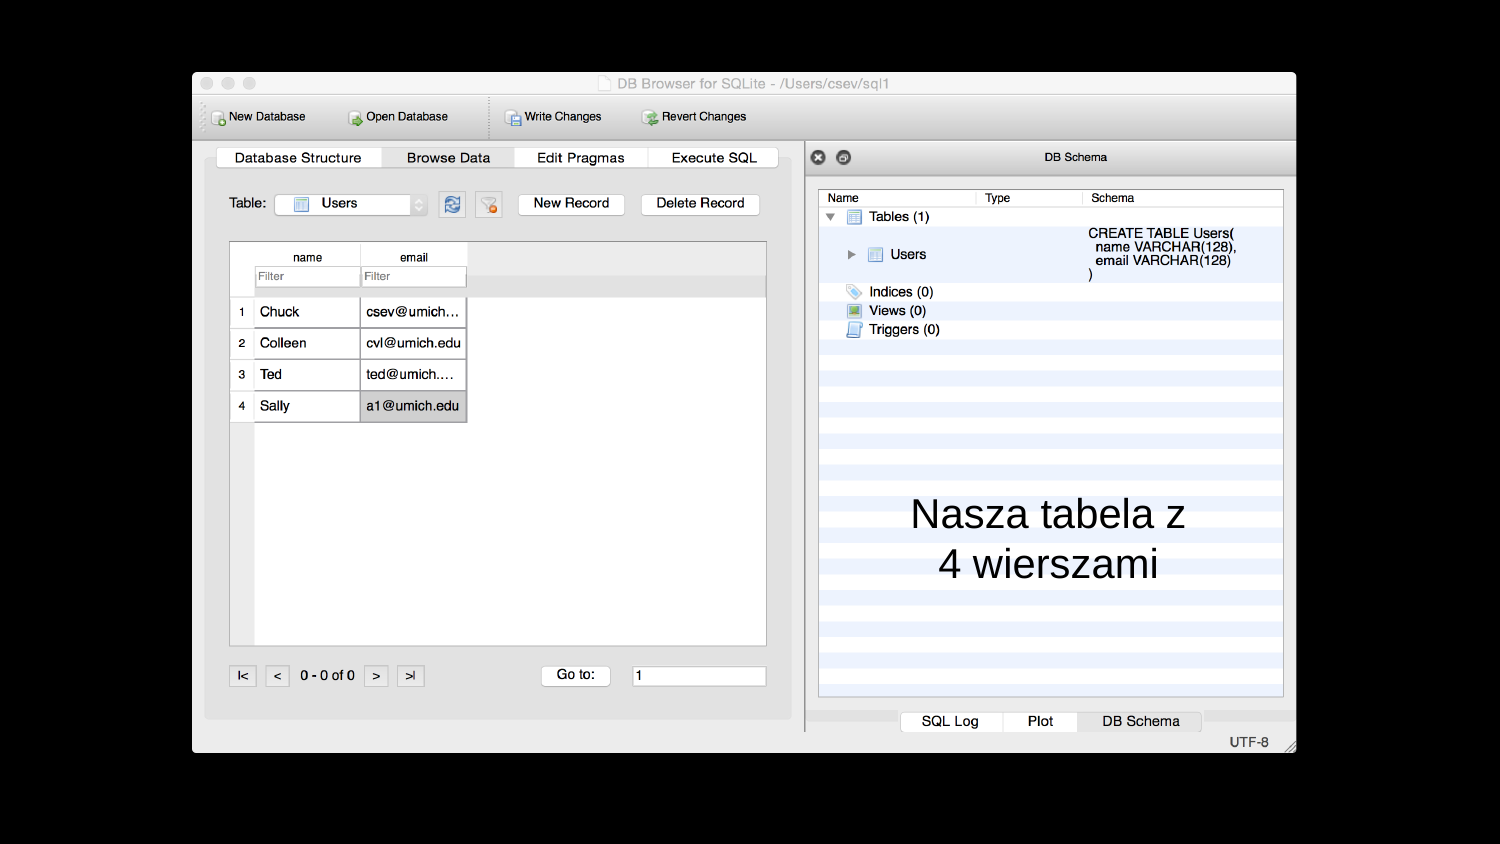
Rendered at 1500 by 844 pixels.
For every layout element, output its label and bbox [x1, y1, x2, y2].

picture [147, 36, 1341, 806]
